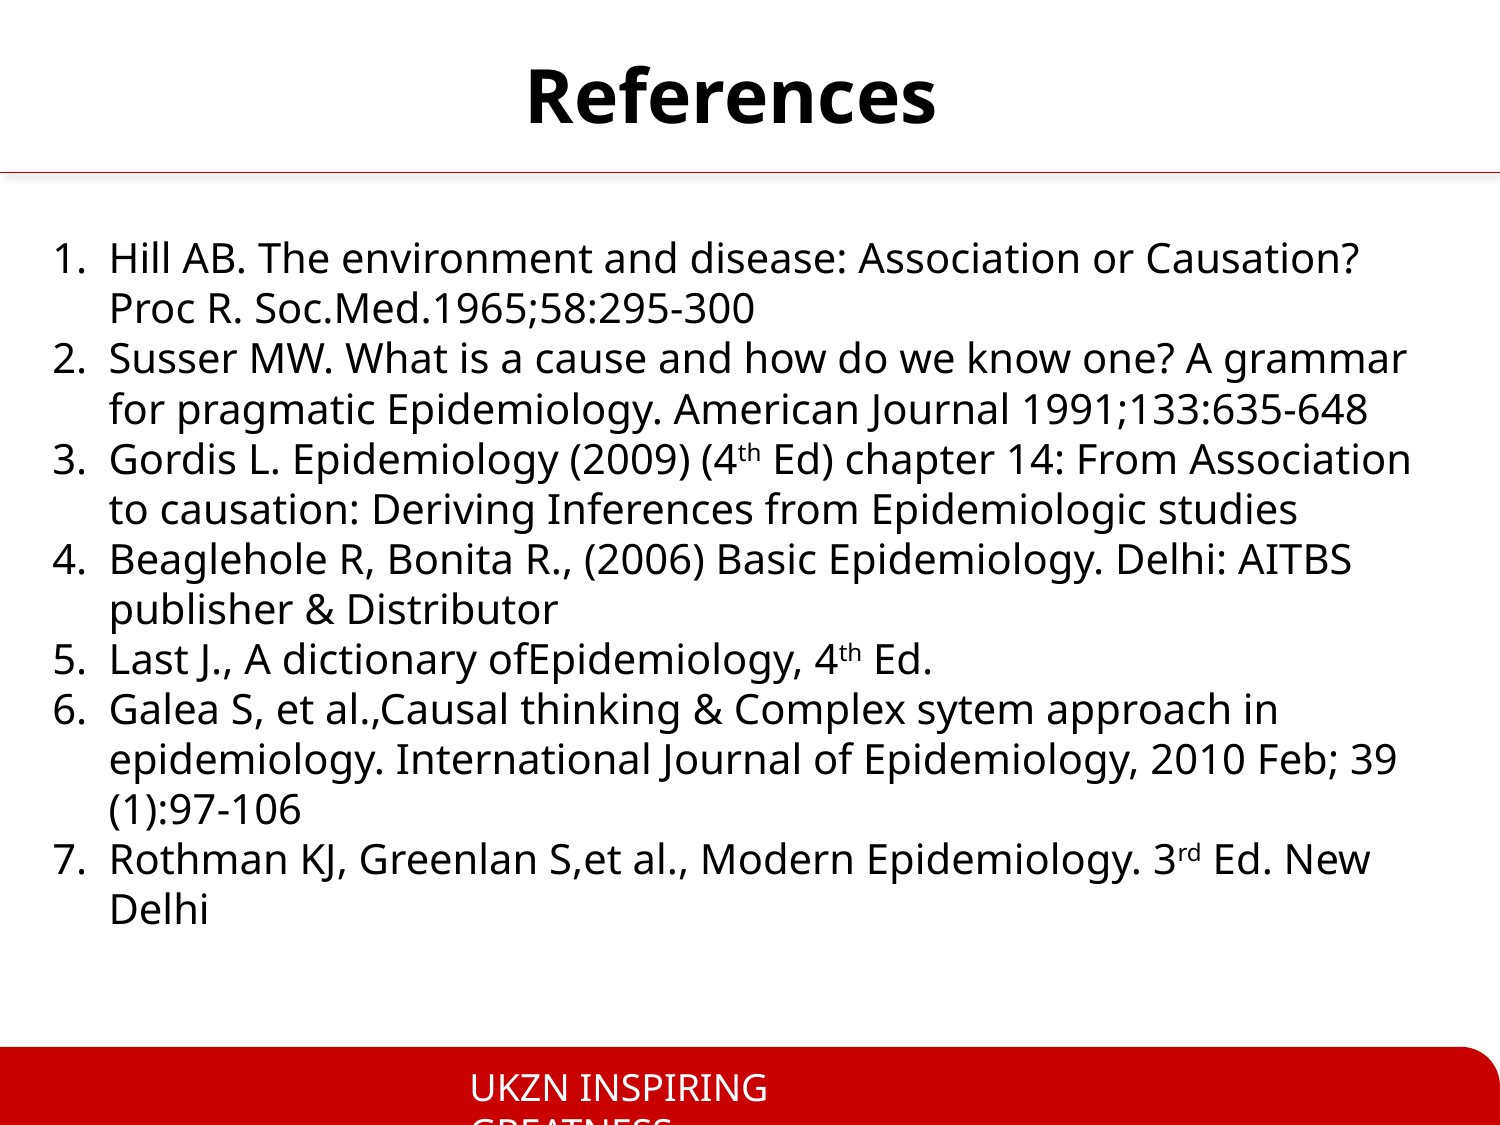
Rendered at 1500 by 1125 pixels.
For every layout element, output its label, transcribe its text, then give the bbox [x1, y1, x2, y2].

title References [49, 24, 1413, 163]
text_box Hill AB. The environment and disease: Association or Causation? Proc R. Soc.Med.1965;58:295-300 Susser MW. What is a cause and how do we know one? A grammar for pragmatic Epidemiology. American Journal 1991;133:635-648 Gordis L. Epidemiology (2009) (4th Ed) chapter 14: From Association to causation: Deriving Inferences from Epidemiologic studies Beaglehole R, Bonita R., (2006) Basic Epidemiology. Delhi: AITBS publisher & Distributor Last J., A dictionary ofEpidemiology, 4th Ed. Galea S, et al.,Causal thinking & Complex sytem approach in epidemiology. International Journal of Epidemiology, 2010 Feb; 39 (1):97-106 Rothman KJ, Greenlan S,et al., Modern Epidemiology. 3rd Ed. New Delhi [37, 224, 1463, 940]
